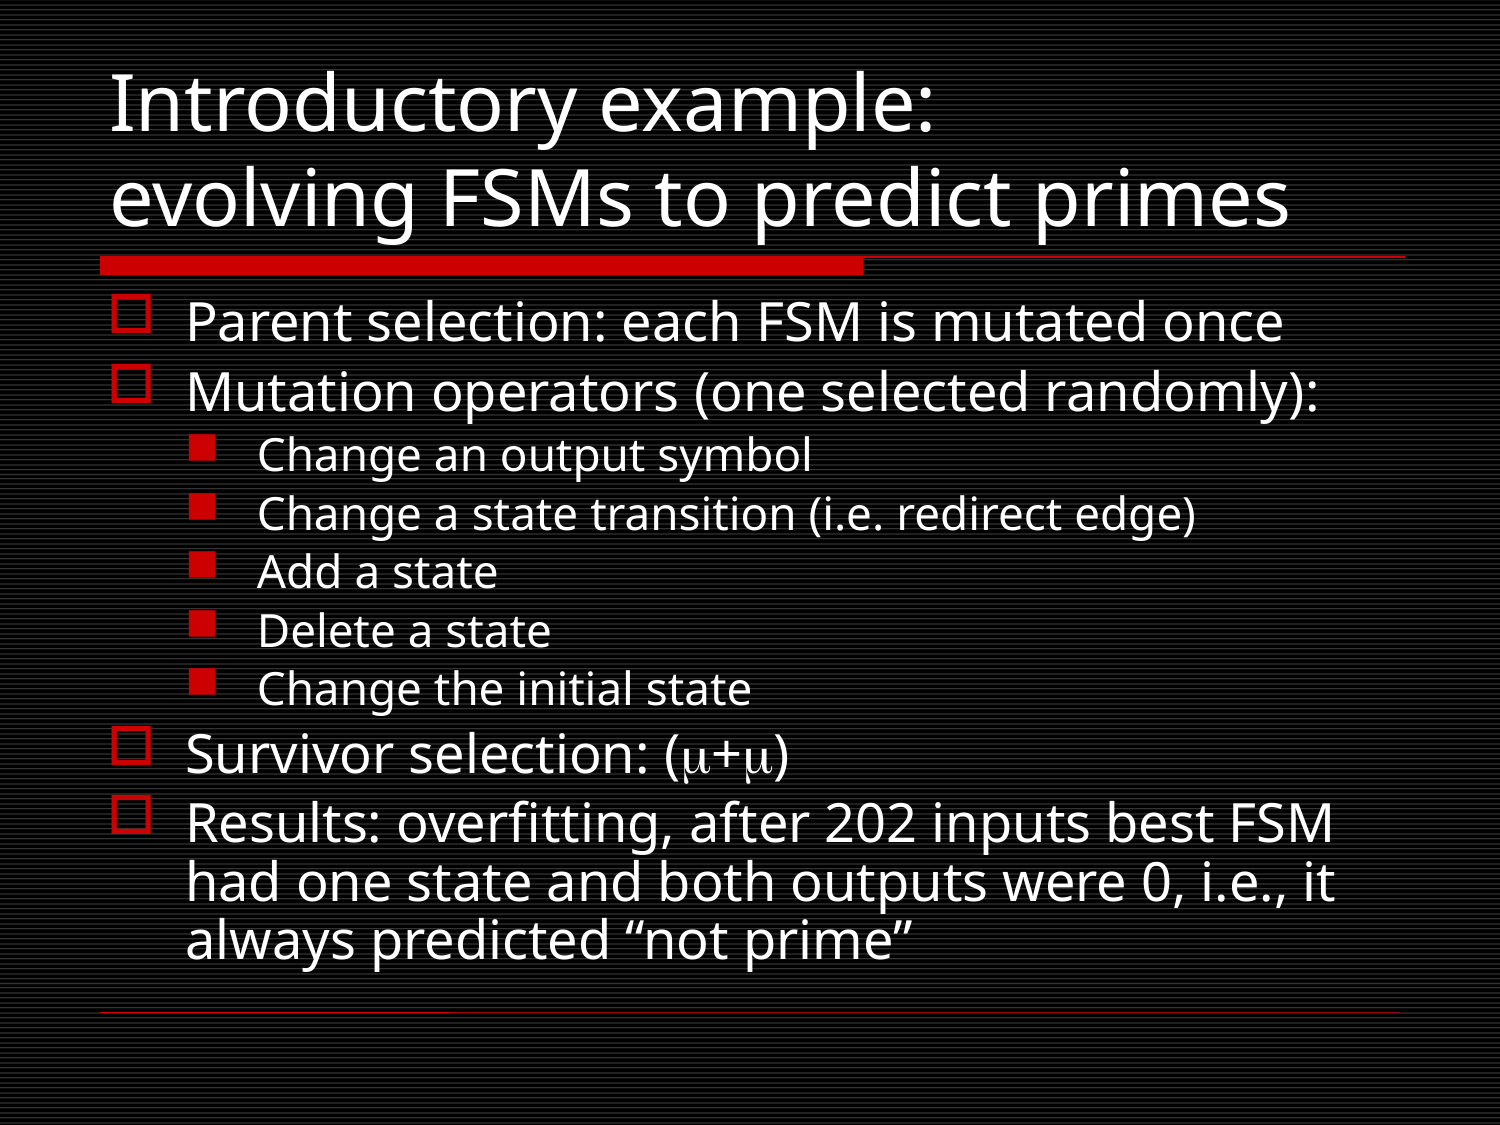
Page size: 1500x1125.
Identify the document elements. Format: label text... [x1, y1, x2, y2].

title Introductory example: evolving FSMs to predict primes [94, 50, 1407, 250]
picture [0, 0, 1500, 1125]
list Parent selection: each FSM is mutated once Mutation operators (one selected randomly): Change an output symbol Change a state transition (i.e. redirect edge) Add a state Delete a state Change the initial state Survivor selection: (+) Results: overfitting, after 202 inputs best FSM had one state and both outputs were 0, i.e., it always predicted “not prime” [92, 287, 1406, 988]
